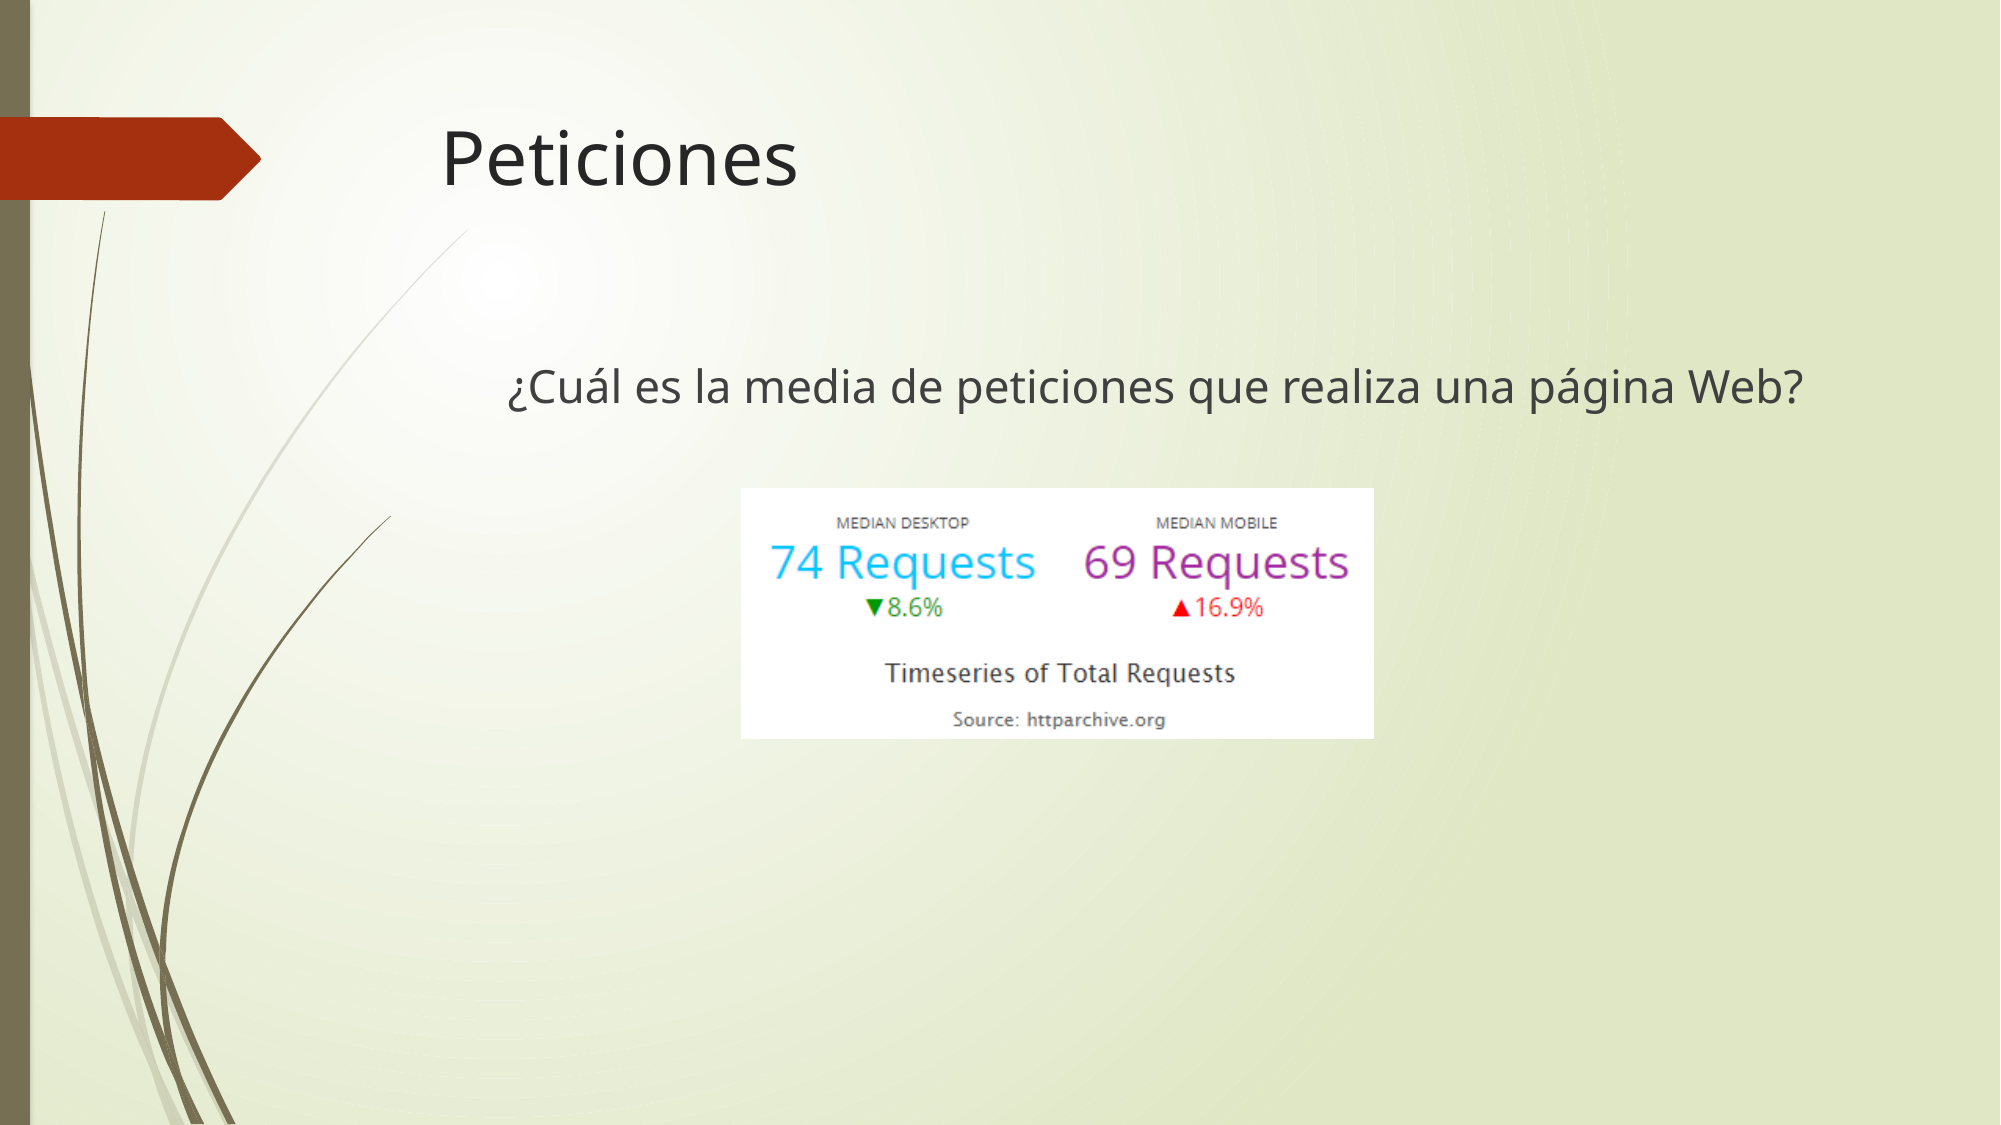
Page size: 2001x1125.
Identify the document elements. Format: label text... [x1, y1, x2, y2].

title Peticiones [425, 102, 1888, 313]
list ¿Cuál es la media de peticiones que realiza una página Web? [424, 350, 1888, 970]
picture [741, 488, 1374, 740]
